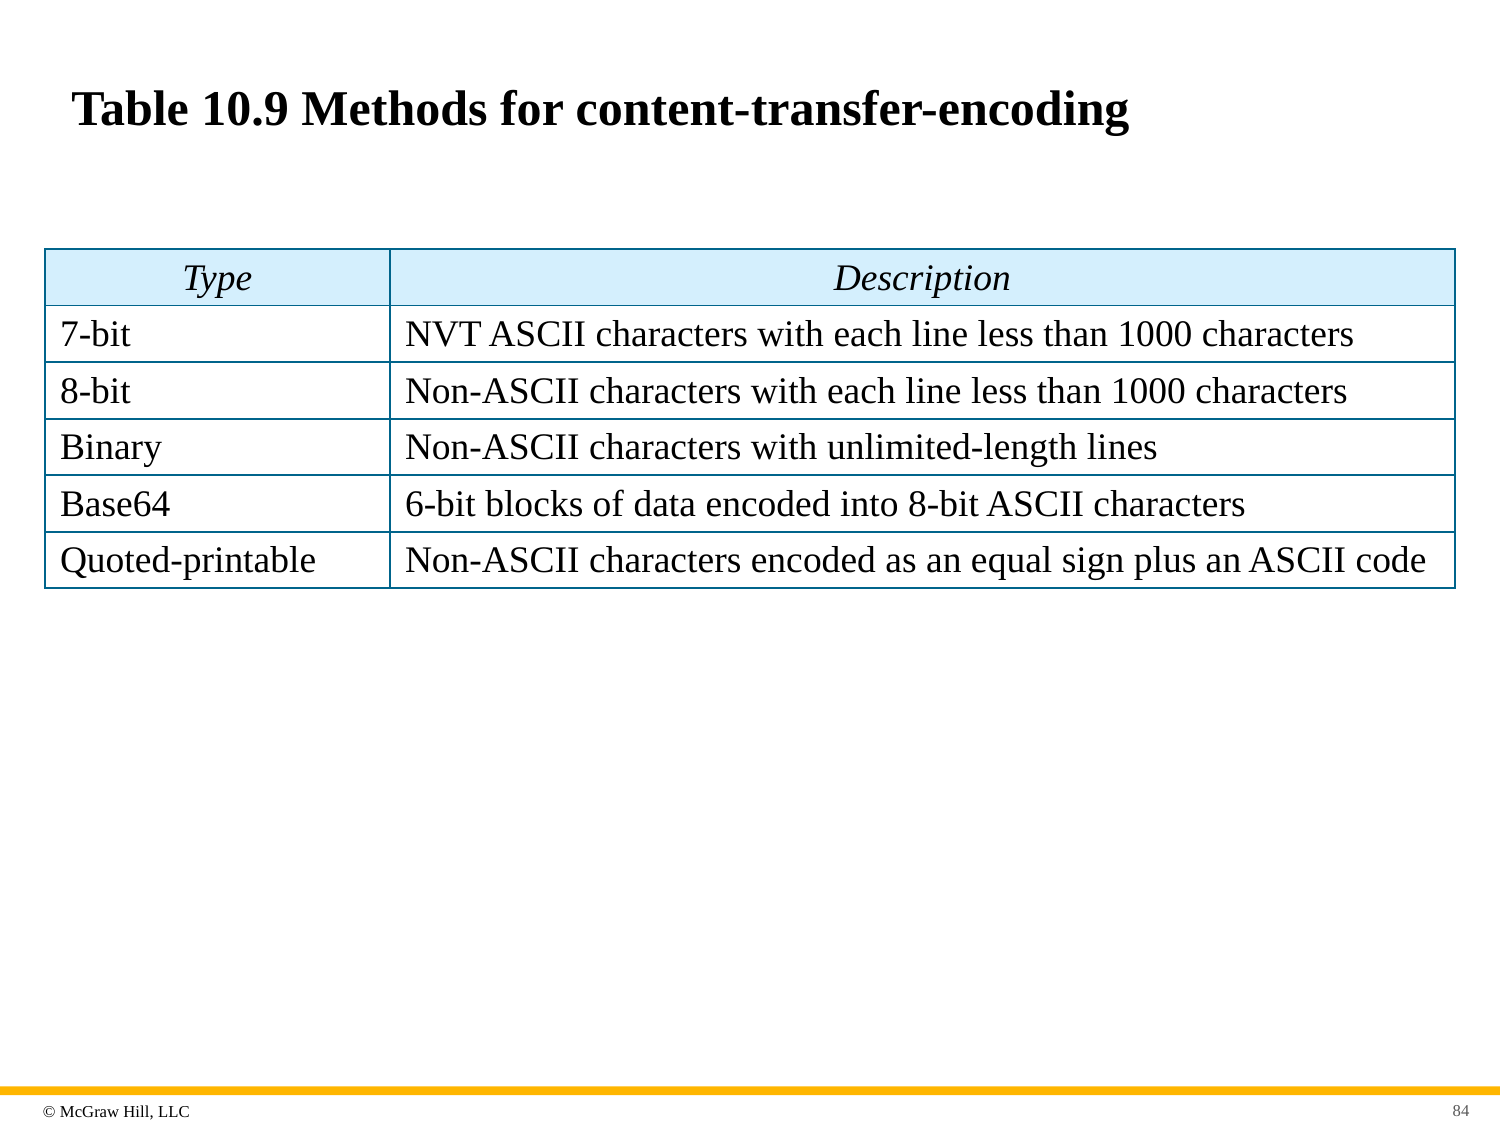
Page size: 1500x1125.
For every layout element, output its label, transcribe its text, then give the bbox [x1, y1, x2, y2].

table_cell Binary [46, 420, 389, 474]
table_cell Quoted-printable [46, 533, 389, 587]
table_cell Non-ASCII characters encoded as an equal sign plus an ASCII code [391, 533, 1454, 587]
table_cell 7-bit [46, 306, 389, 361]
table_cell 6-bit blocks of data encoded into 8-bit ASCII characters [391, 476, 1454, 531]
title Table 10.9 Methods for content-transfer-encoding [56, 50, 1444, 162]
table_cell Base64 [46, 476, 389, 531]
table_cell 8-bit [46, 363, 389, 418]
table_cell Non-ASCII characters with each line less than 1000 characters [391, 363, 1454, 418]
table_cell NVT ASCII characters with each line less than 1000 characters [391, 306, 1454, 361]
table_cell Non-ASCII characters with unlimited-length lines [391, 420, 1454, 474]
slide_number 84 [1418, 1096, 1477, 1123]
table_header Description [391, 250, 1454, 305]
table_header Type [46, 250, 389, 305]
